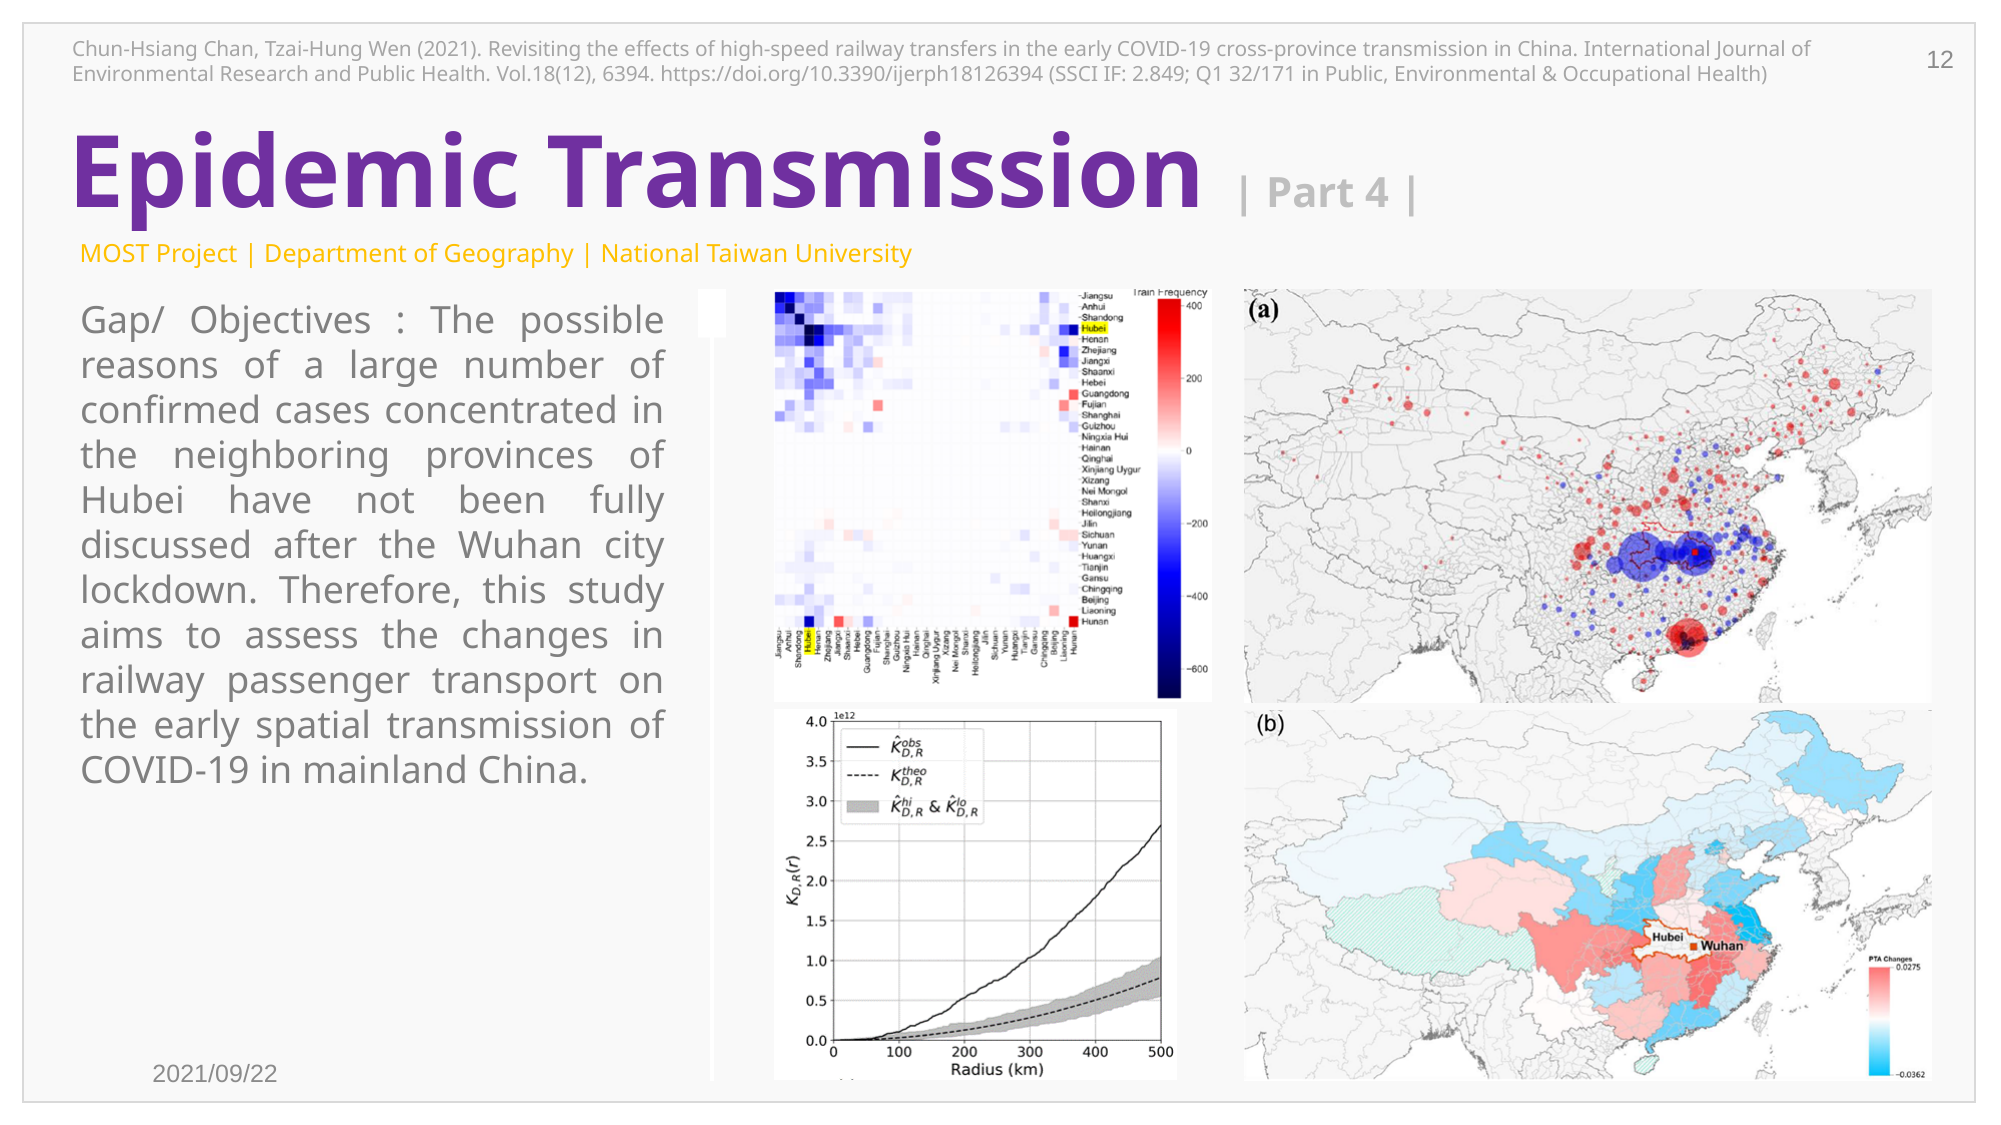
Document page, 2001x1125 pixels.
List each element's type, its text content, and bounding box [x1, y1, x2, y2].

text_box Chun-Hsiang Chan, Tzai-Hung Wen (2021). Revisiting the effects of high-speed railway transfers in the early COVID-19 cross-province transmission in China. International Journal of Environmental Research and Public Health. Vol.18(12), 6394. https://doi.org/10.3390/ijerph18126394 (SSCI IF: 2.849; Q1 32/171 in Public, Environmental & Occupational Health) [57, 28, 1932, 93]
picture [774, 289, 1212, 702]
picture [1244, 289, 1932, 703]
picture [773, 709, 1177, 1080]
text_box MOST Project | Department of Geography | National Taiwan University [64, 230, 929, 275]
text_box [316, 670, 774, 700]
slide_number 12 [1906, 28, 1970, 89]
picture [1244, 710, 1932, 1081]
text_box Gap/ Objectives : The possible reasons of a large number of confirmed cases concentrated in the neighboring provinces of Hubei have not been fully discussed after the Wuhan city lockdown. Therefore, this study aims to assess the changes in railway passenger transport on the early spatial transmission of COVID-19 in mainland China. [65, 289, 680, 799]
text_box Epidemic Transmission | Part 4 | [54, 100, 1745, 236]
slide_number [137, 1042, 298, 1103]
